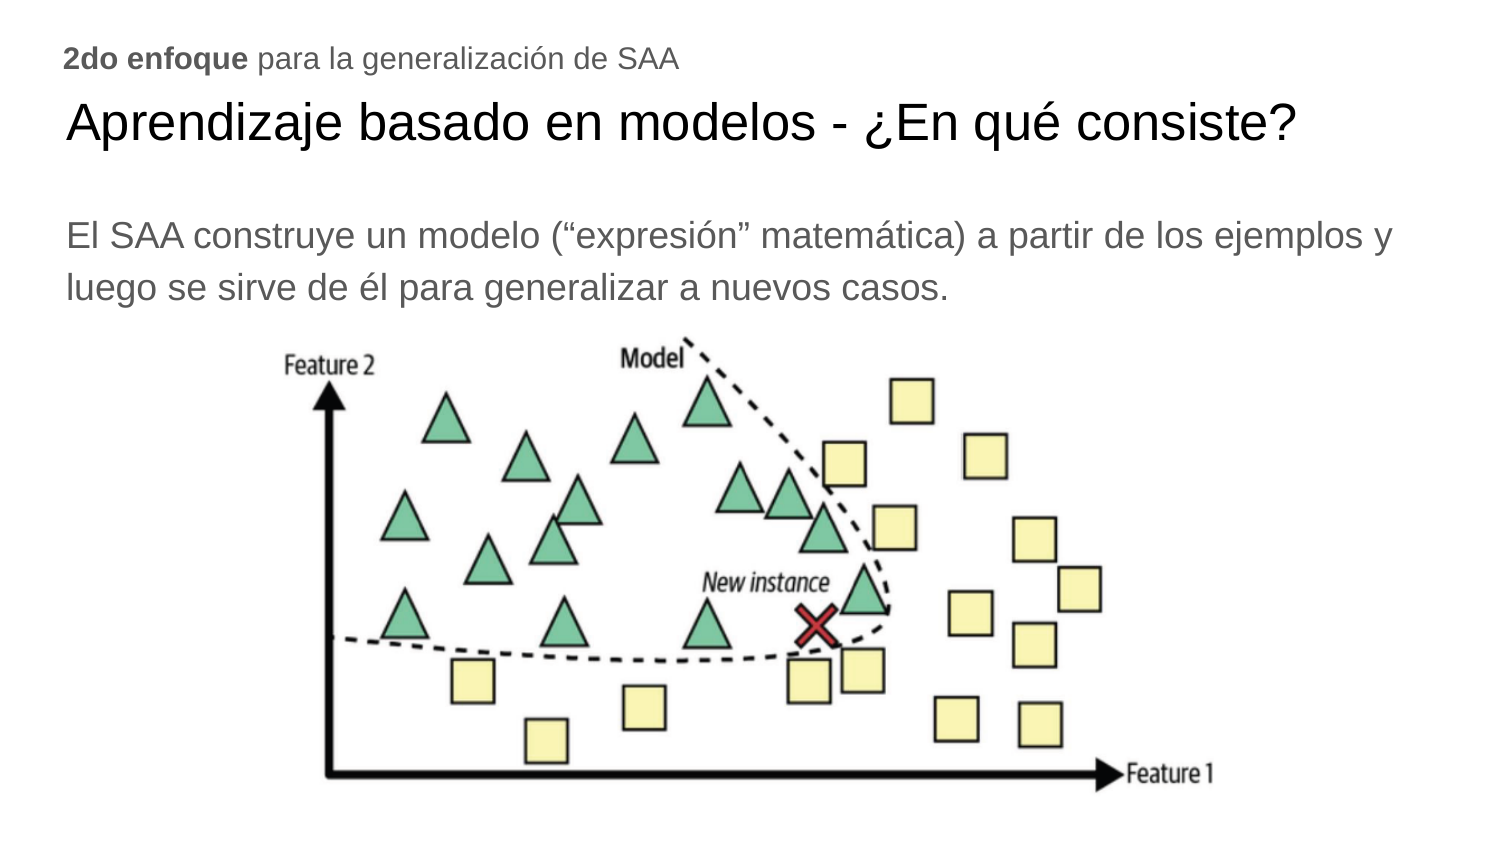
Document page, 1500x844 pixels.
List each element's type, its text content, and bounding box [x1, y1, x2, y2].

title Aprendizaje basado en modelos - ¿En qué consiste? [51, 72, 1449, 167]
list El SAA construye un modelo (“expresión” matemática) a partir de los ejemplos y luego se sirve de él para generalizar a nuevos casos. [51, 189, 1449, 750]
text_box 2do enfoque para la generalización de SAA [47, 23, 1446, 73]
picture [283, 332, 1217, 801]
